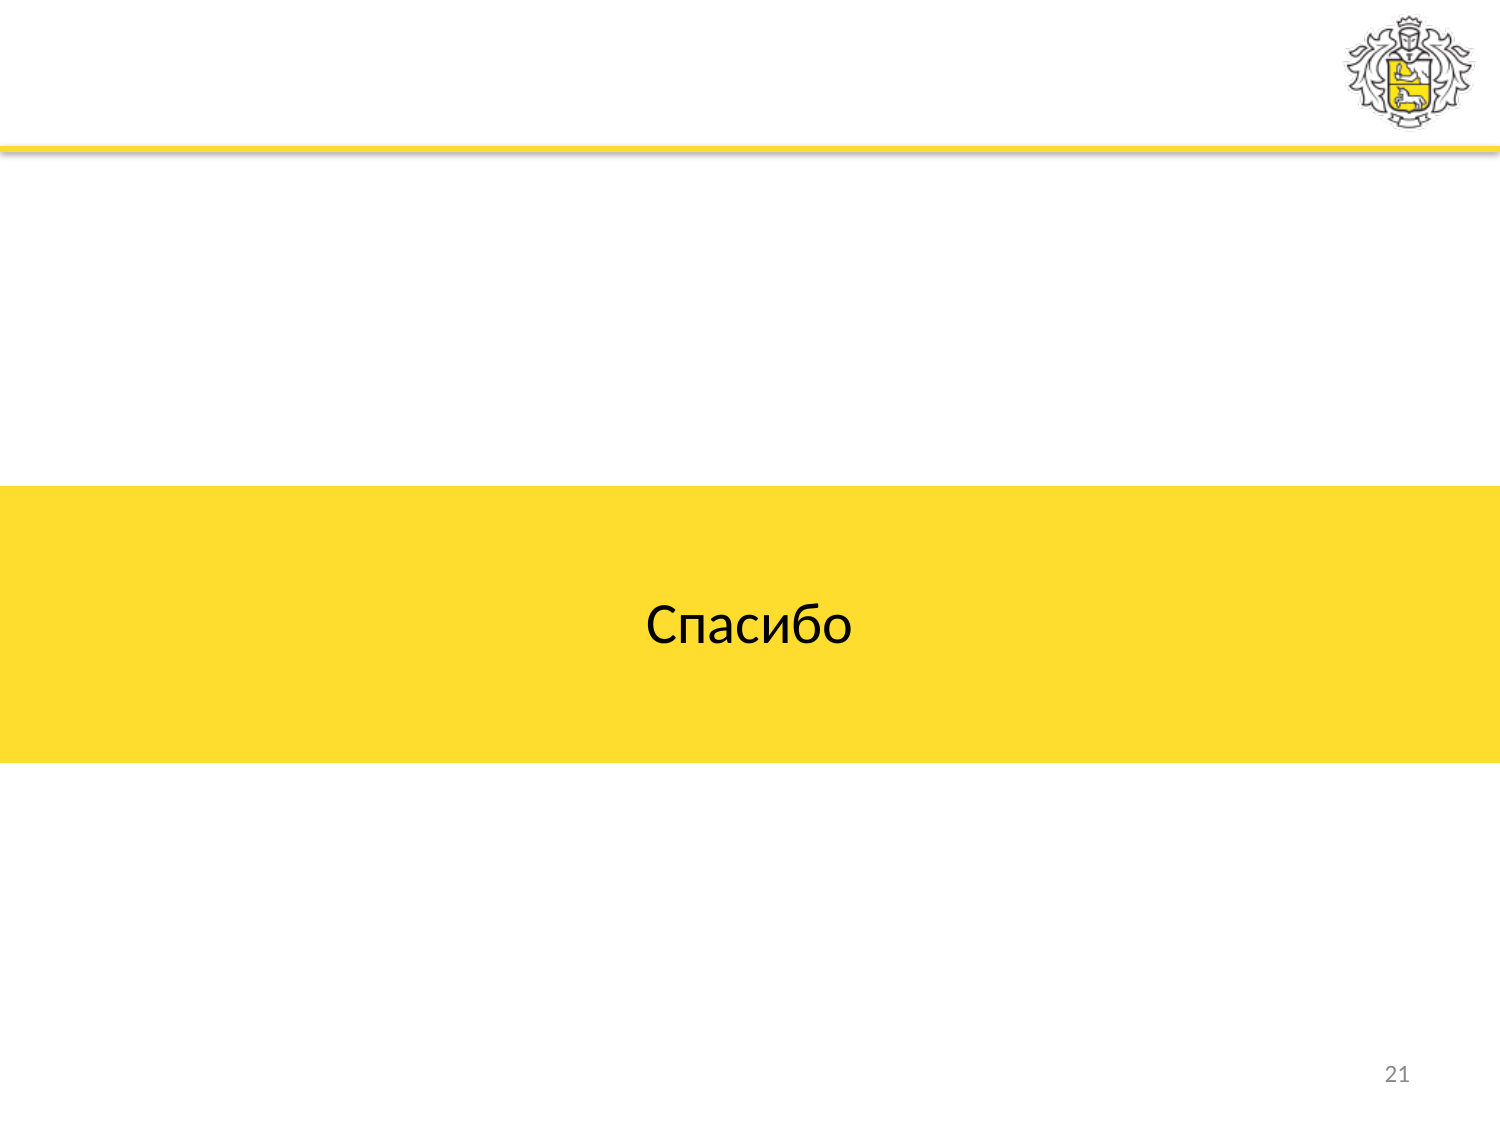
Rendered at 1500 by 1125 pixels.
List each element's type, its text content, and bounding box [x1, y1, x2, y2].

text_box [0, 485, 1500, 764]
text_box Спасибо [277, 577, 1223, 672]
slide_number 21 [1074, 1042, 1425, 1103]
